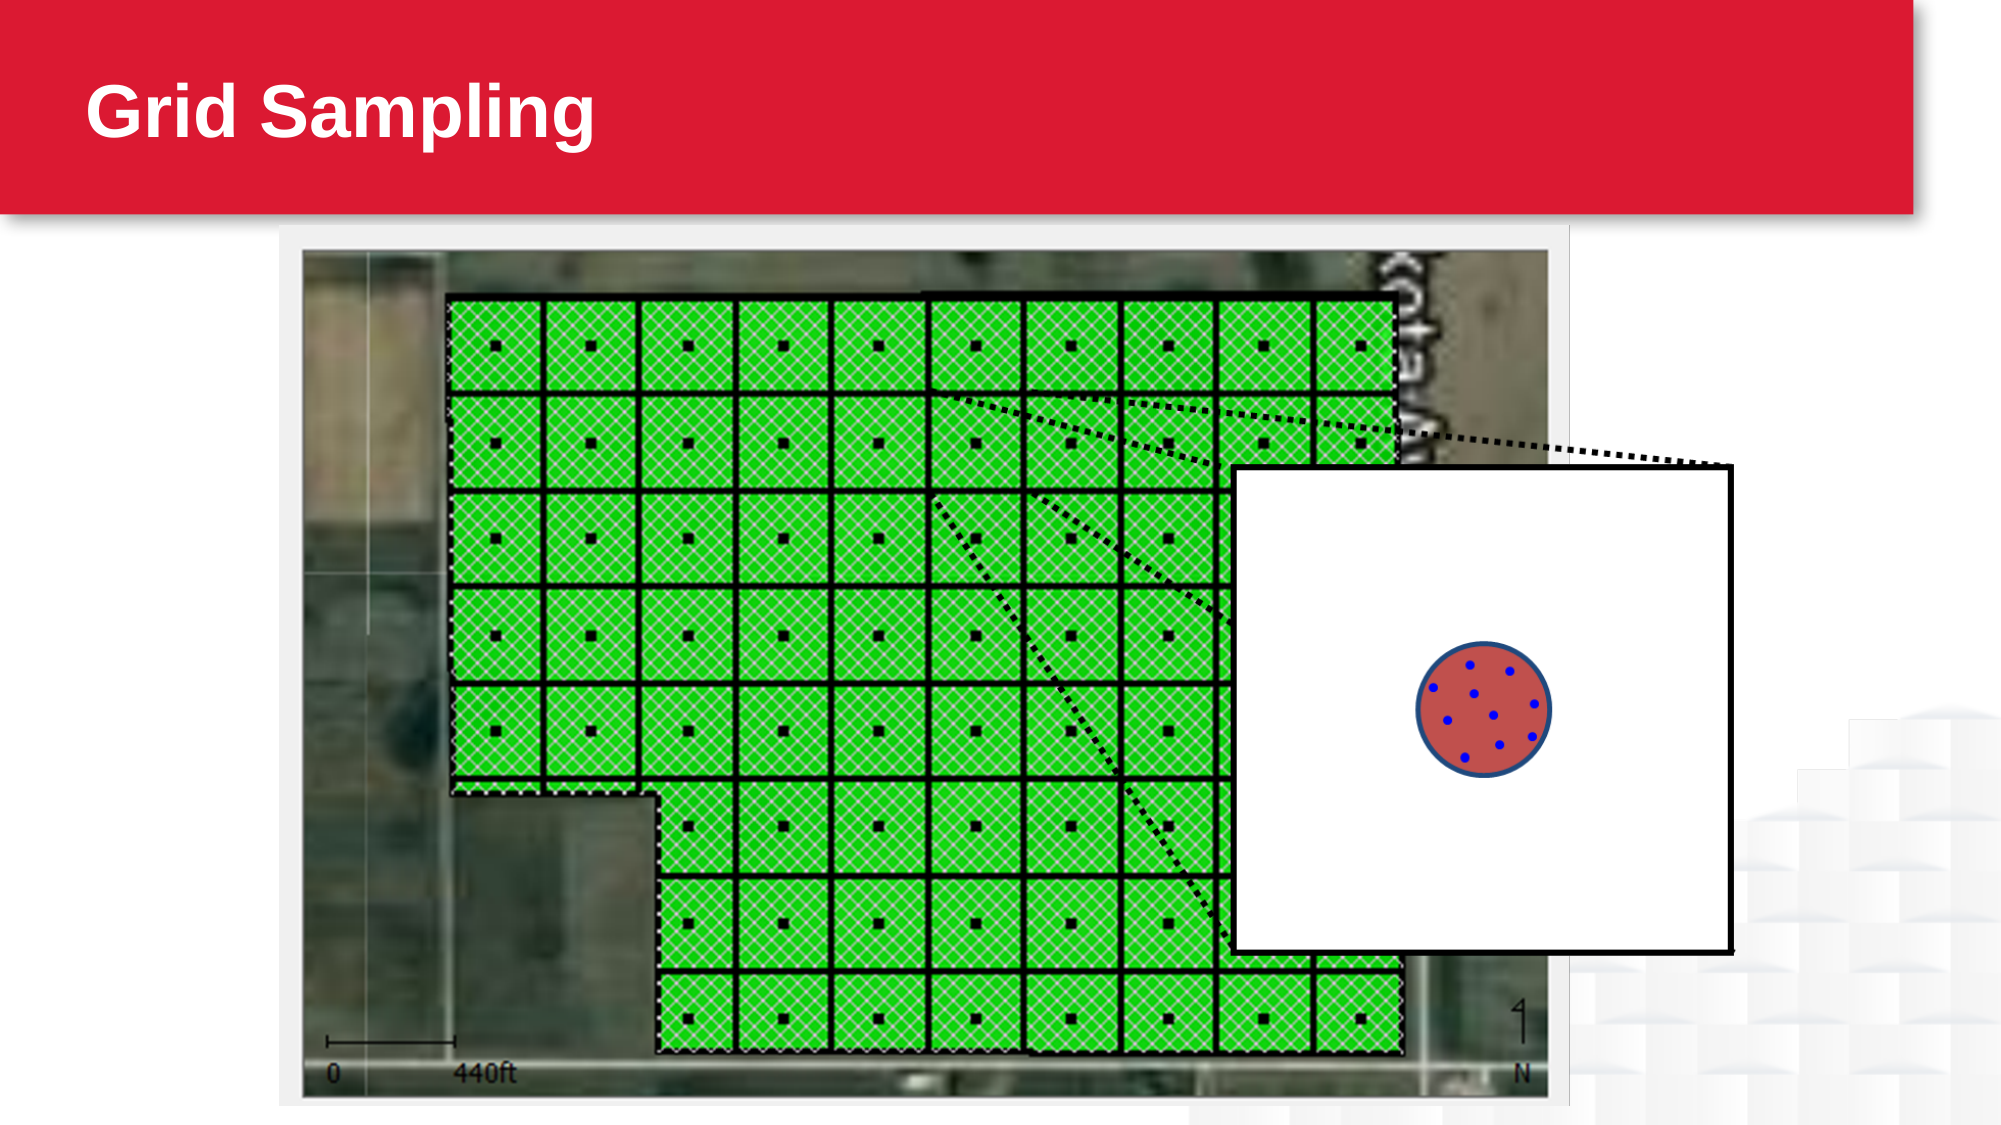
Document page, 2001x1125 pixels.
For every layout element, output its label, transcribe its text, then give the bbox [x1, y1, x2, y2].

picture [279, 225, 1737, 1106]
title Grid Sampling [85, 19, 1853, 214]
